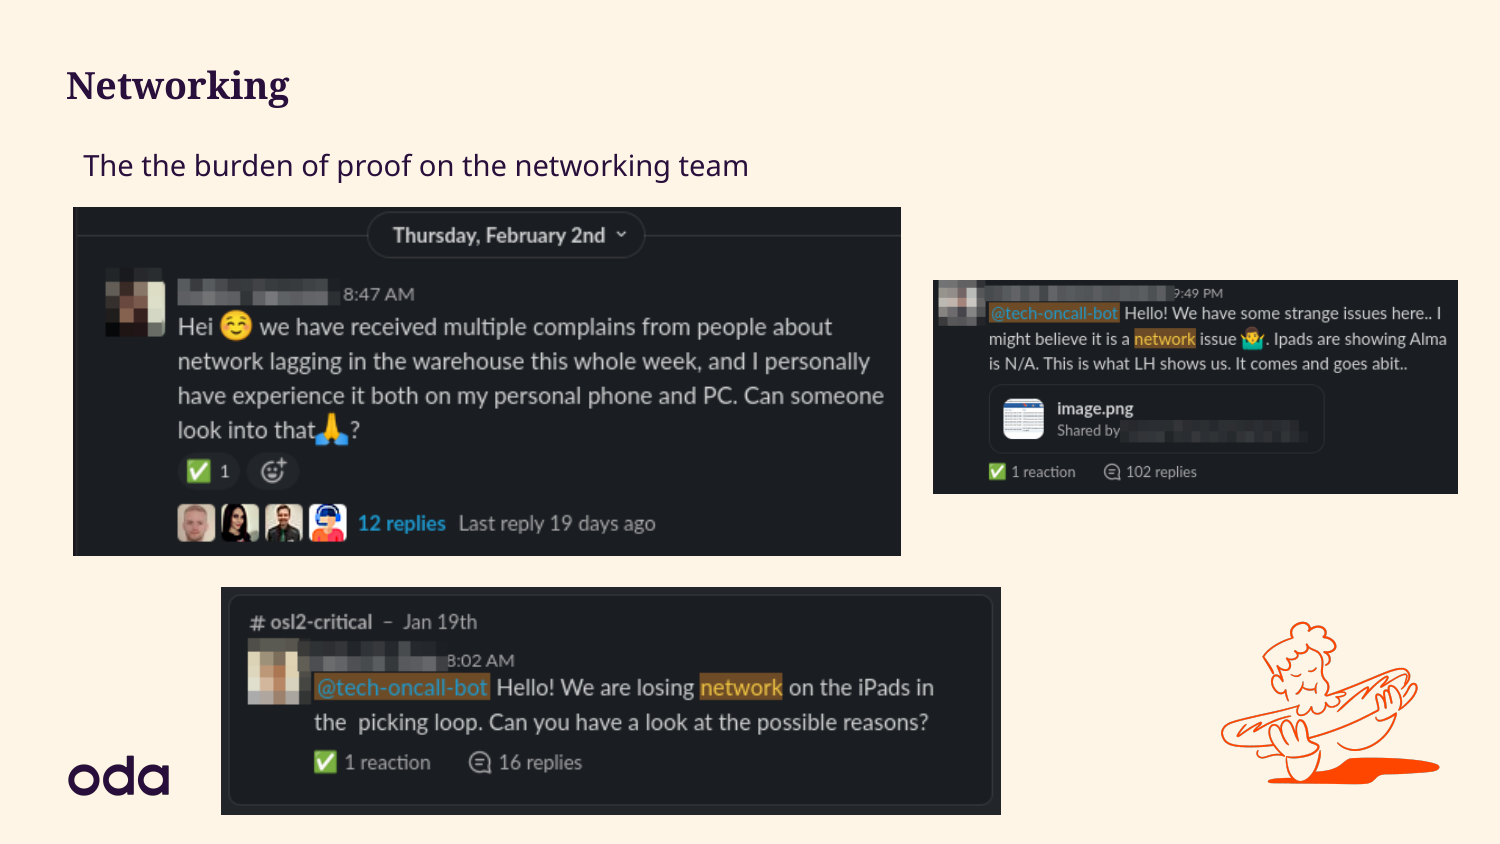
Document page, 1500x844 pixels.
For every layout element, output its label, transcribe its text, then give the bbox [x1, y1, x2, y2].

picture [933, 279, 1458, 494]
title Networking [51, 46, 757, 218]
title The the burden of proof on the networking team [68, 132, 983, 304]
picture [1203, 575, 1458, 831]
picture [6, 586, 1001, 844]
picture [73, 207, 901, 556]
